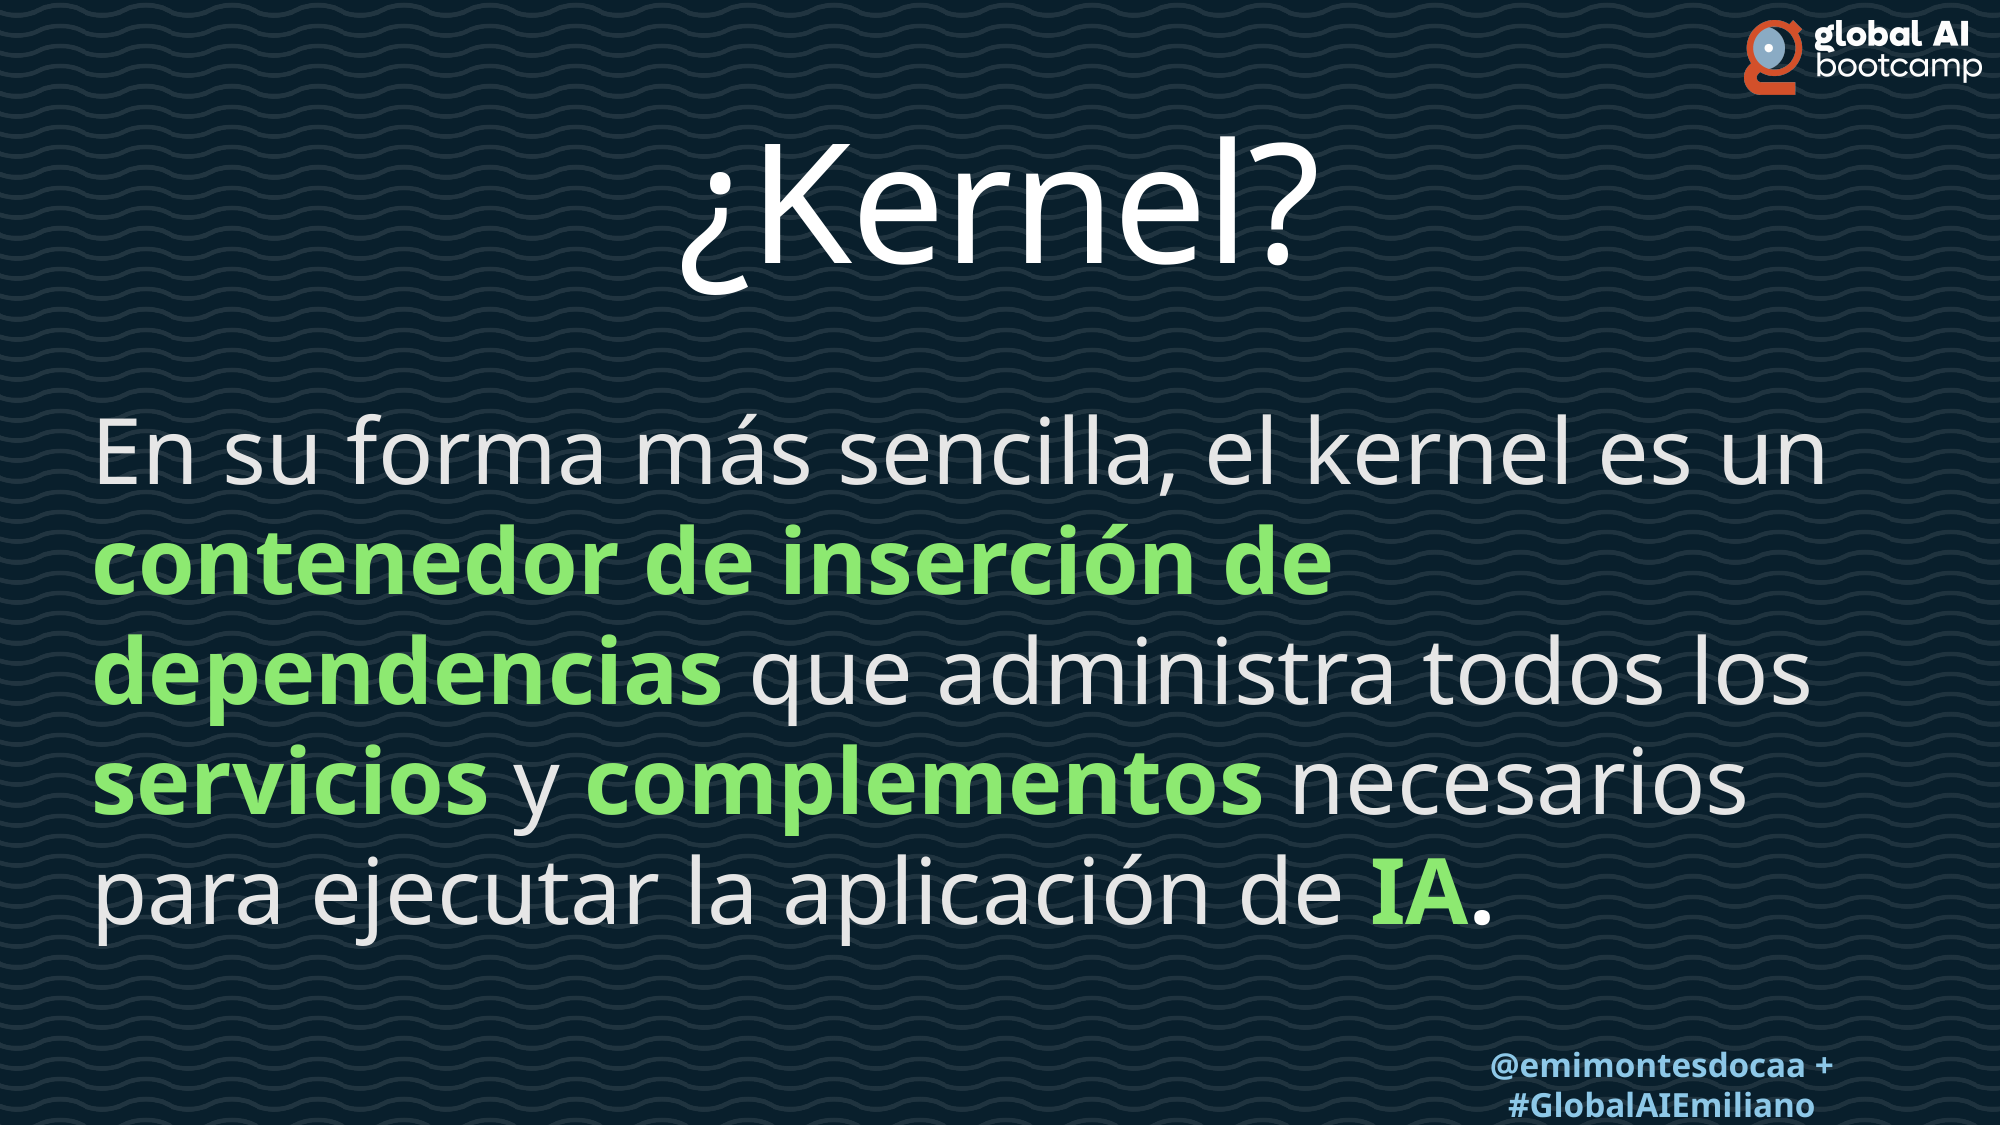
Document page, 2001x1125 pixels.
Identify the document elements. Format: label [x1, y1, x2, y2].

text_box [0, 0, 2000, 1125]
picture [1743, 19, 1982, 95]
